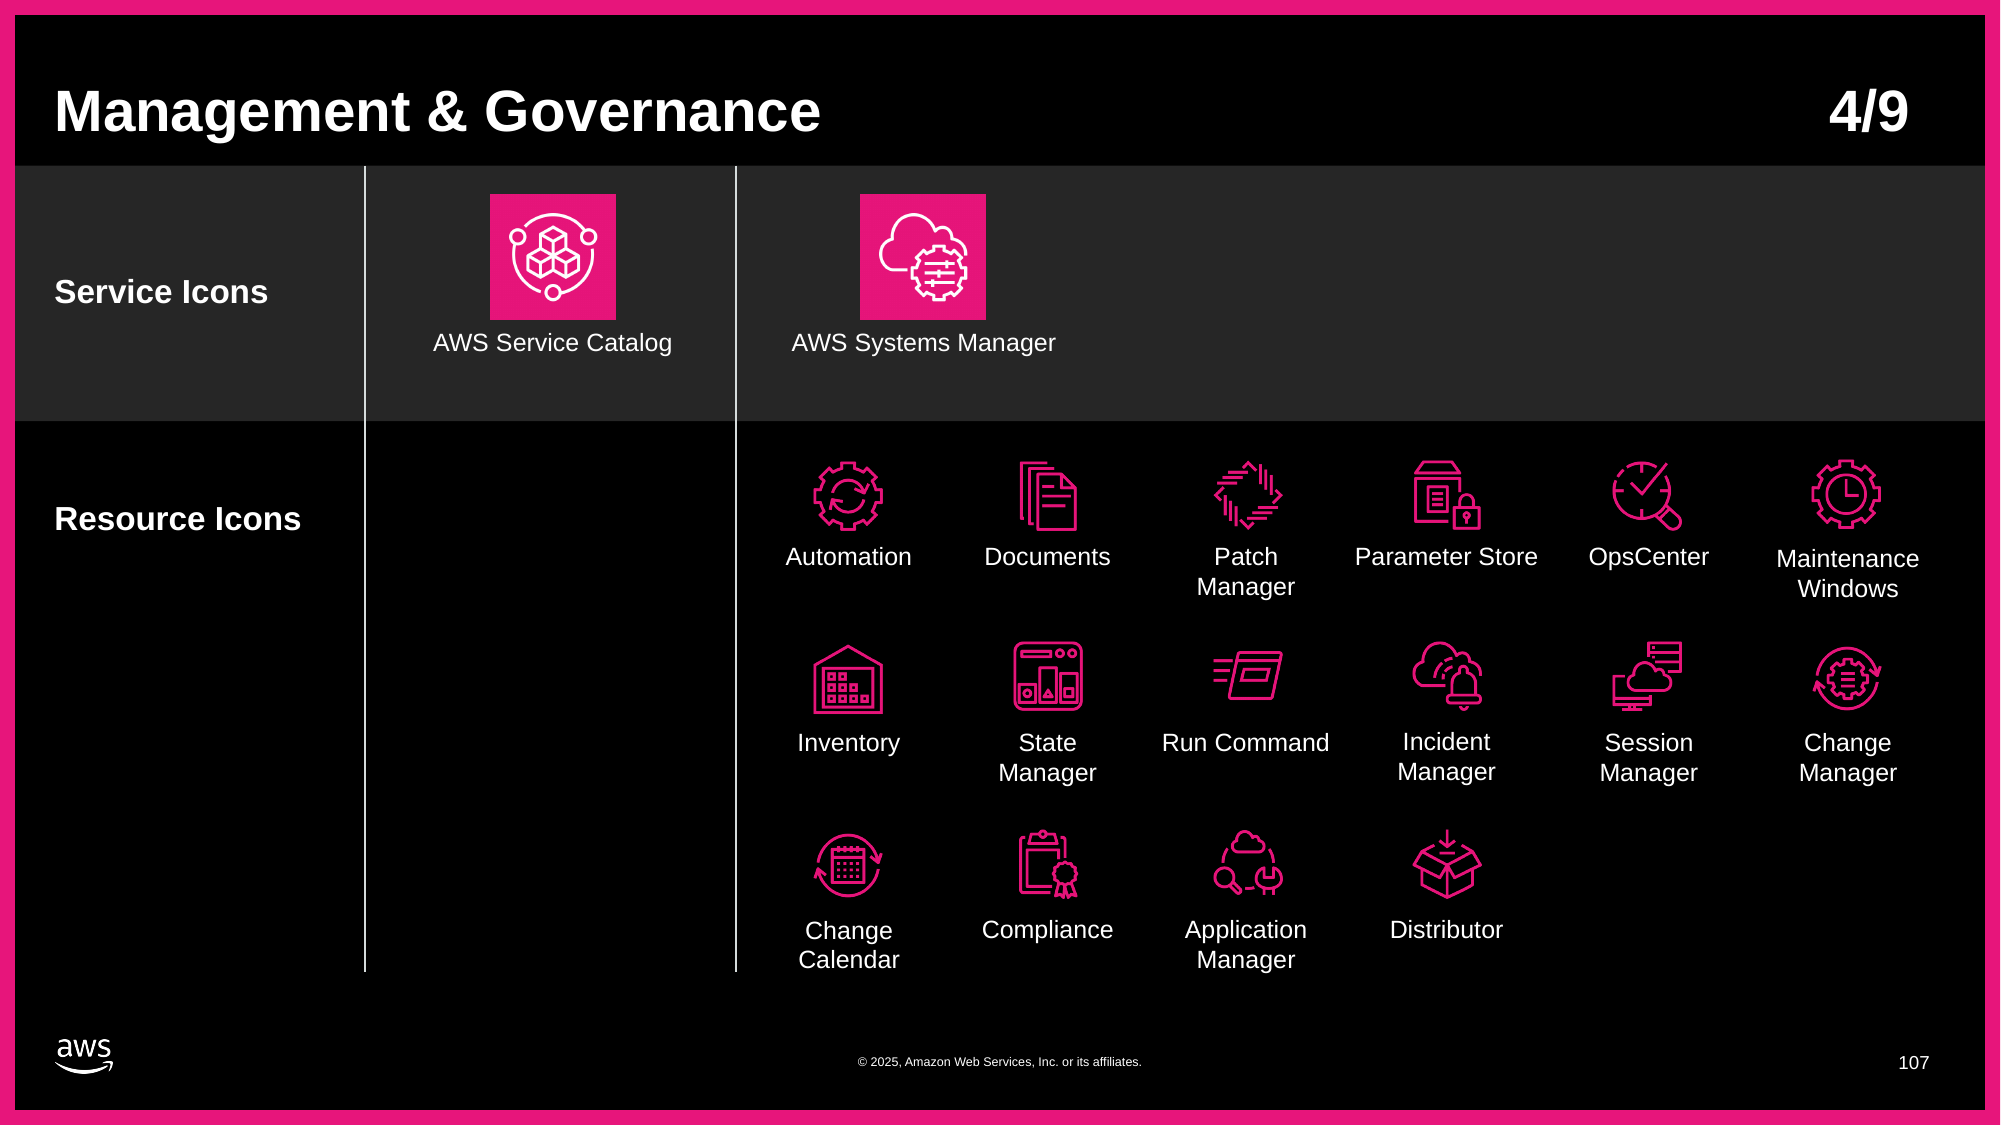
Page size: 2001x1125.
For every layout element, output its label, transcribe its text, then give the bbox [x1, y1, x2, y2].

text_box Inventory [752, 719, 947, 765]
picture [810, 827, 886, 903]
picture [1609, 638, 1685, 714]
picture [1409, 457, 1485, 533]
picture [1010, 458, 1086, 534]
text_box Application Manager [1146, 905, 1346, 981]
text_box AWS Systems Manager [736, 319, 1113, 364]
text_box State Manager [950, 719, 1145, 795]
picture [1609, 458, 1685, 534]
picture [1808, 456, 1884, 532]
picture [860, 194, 986, 320]
text_box Patch Manager [1149, 533, 1343, 608]
text_box Change Manager [1739, 718, 1957, 794]
picture [55, 1039, 113, 1074]
picture [1210, 638, 1286, 714]
picture [1210, 457, 1286, 533]
text_box Documents [951, 533, 1145, 578]
title Management & Governance 4/9 [39, 59, 1945, 166]
picture [1409, 638, 1485, 714]
text_box Compliance [948, 905, 1146, 951]
picture [1010, 638, 1086, 714]
picture [810, 641, 886, 717]
picture [490, 194, 616, 320]
text_box AWS Service Catalog [369, 319, 735, 364]
text_box Maintenance Windows [1751, 535, 1946, 610]
footer © 2025, Amazon Web Services, Inc. or its affiliates. [662, 1031, 1338, 1092]
text_box Session Manager [1540, 719, 1759, 795]
picture [810, 458, 886, 534]
text_box Automation [752, 533, 947, 578]
text_box Distributor [1347, 905, 1547, 951]
text_box Change Calendar [740, 906, 958, 982]
slide_number 107 [1494, 1031, 1945, 1092]
picture [1809, 640, 1885, 716]
text_box Incident Manager [1342, 717, 1551, 793]
picture [1011, 826, 1087, 902]
text_box Run Command [1146, 719, 1342, 765]
picture [1409, 826, 1485, 902]
picture [1210, 825, 1286, 901]
text_box Parameter Store [1337, 533, 1555, 578]
text_box OpsCenter [1555, 533, 1743, 578]
